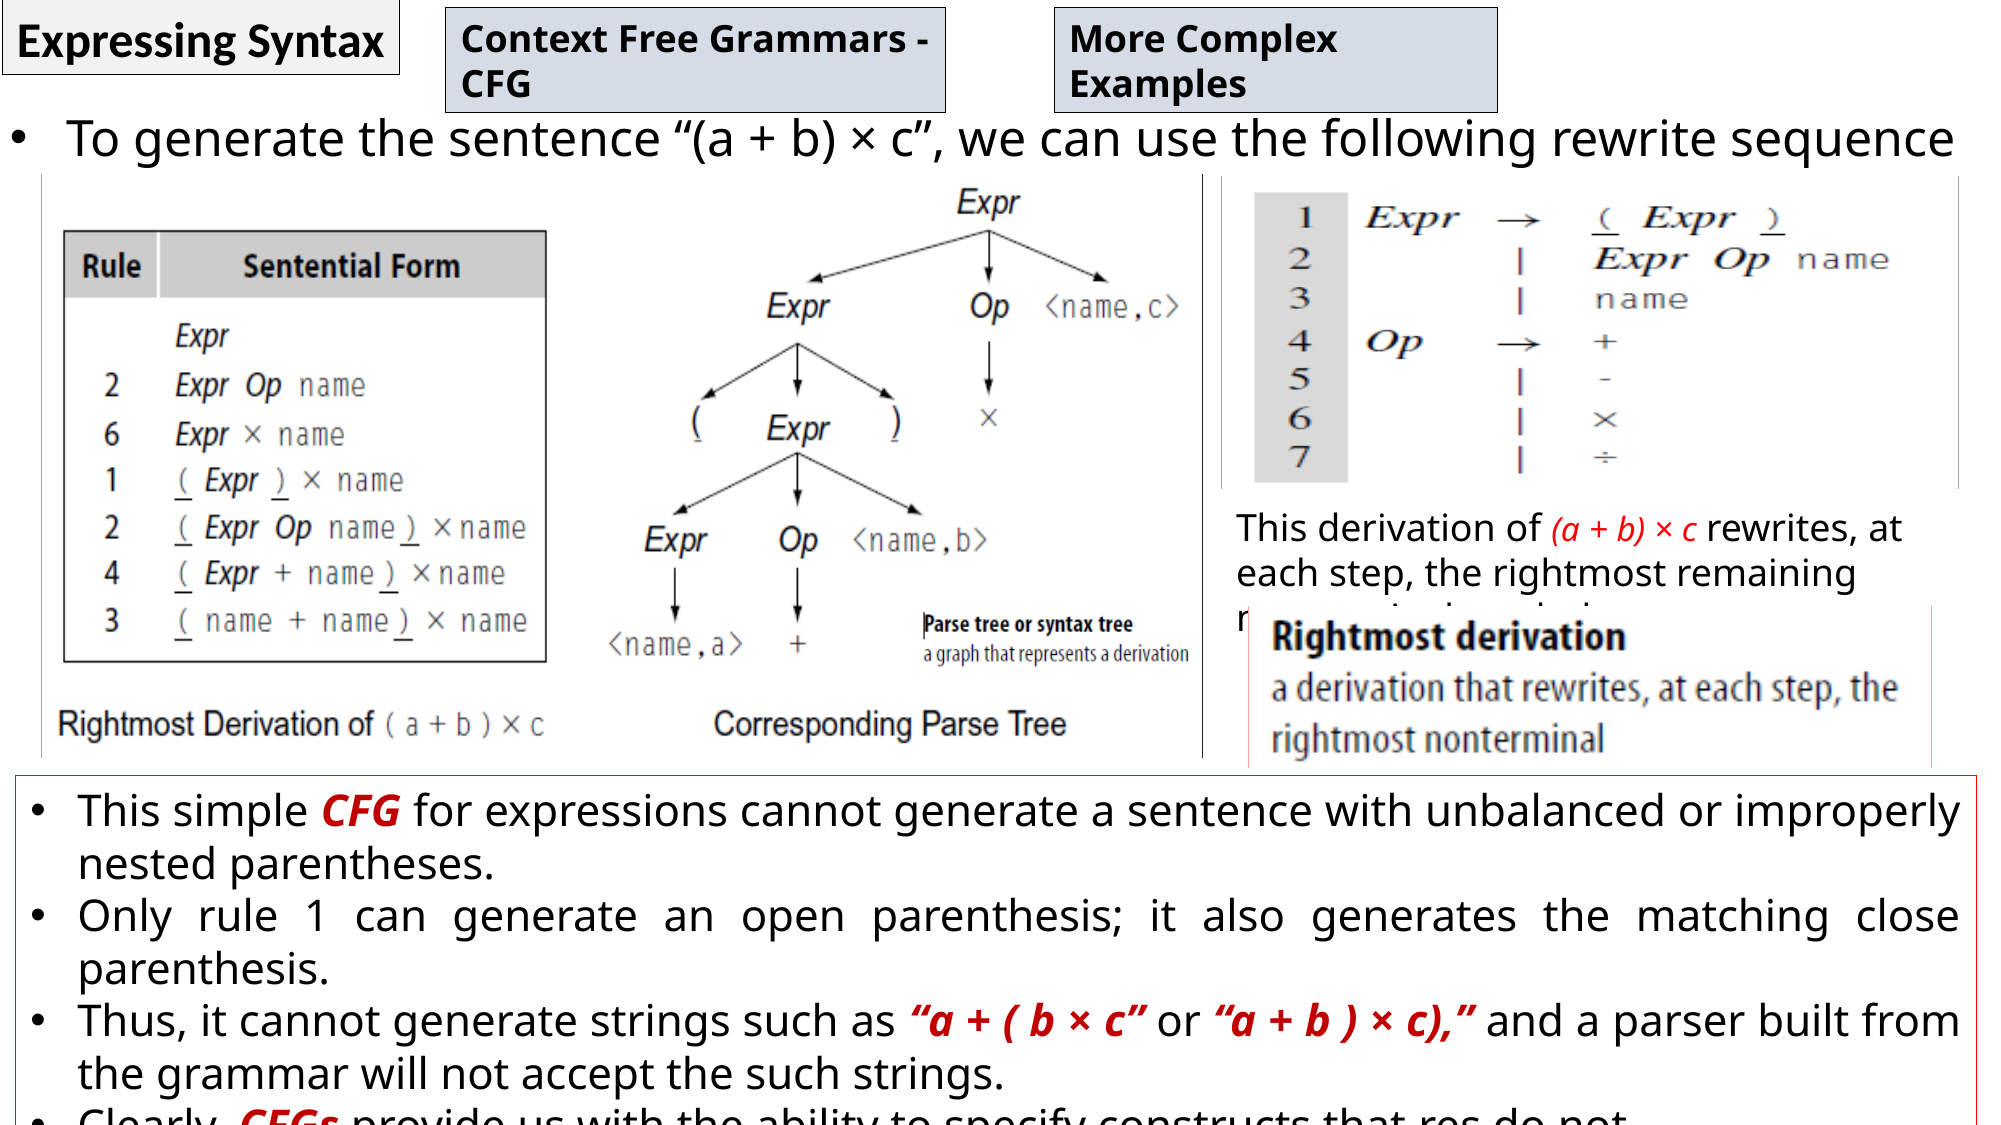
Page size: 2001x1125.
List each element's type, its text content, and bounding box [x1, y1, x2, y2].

text_box To generate the sentence “(a + b) × c”, we can use the following rewrite sequence (2,6,1,2,4,3), [0, 99, 2000, 234]
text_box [908, 606, 1199, 675]
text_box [1221, 176, 1959, 489]
text_box Expressing Syntax [2, 0, 400, 75]
text_box Context Free Grammars - CFG [445, 7, 946, 99]
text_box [41, 174, 1203, 758]
text_box This simple CFG for expressions cannot generate a sentence with unbalanced or improperly nested parentheses. Only rule 1 can generate an open parenthesis; it also generates the matching close parenthesis. Thus, it cannot generate strings such as “a + ( b × c” or “a + b ) × c),” and a parser built from the grammar will not accept the such strings. Clearly, CFGs provide us with the ability to specify constructs that res do not. [15, 775, 1977, 1125]
text_box This derivation of (a + b) × c rewrites, at each step, the rightmost remaining nonterminal symbol. [1221, 496, 2000, 646]
text_box More Complex Examples [1054, 7, 1498, 99]
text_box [1248, 606, 1932, 768]
